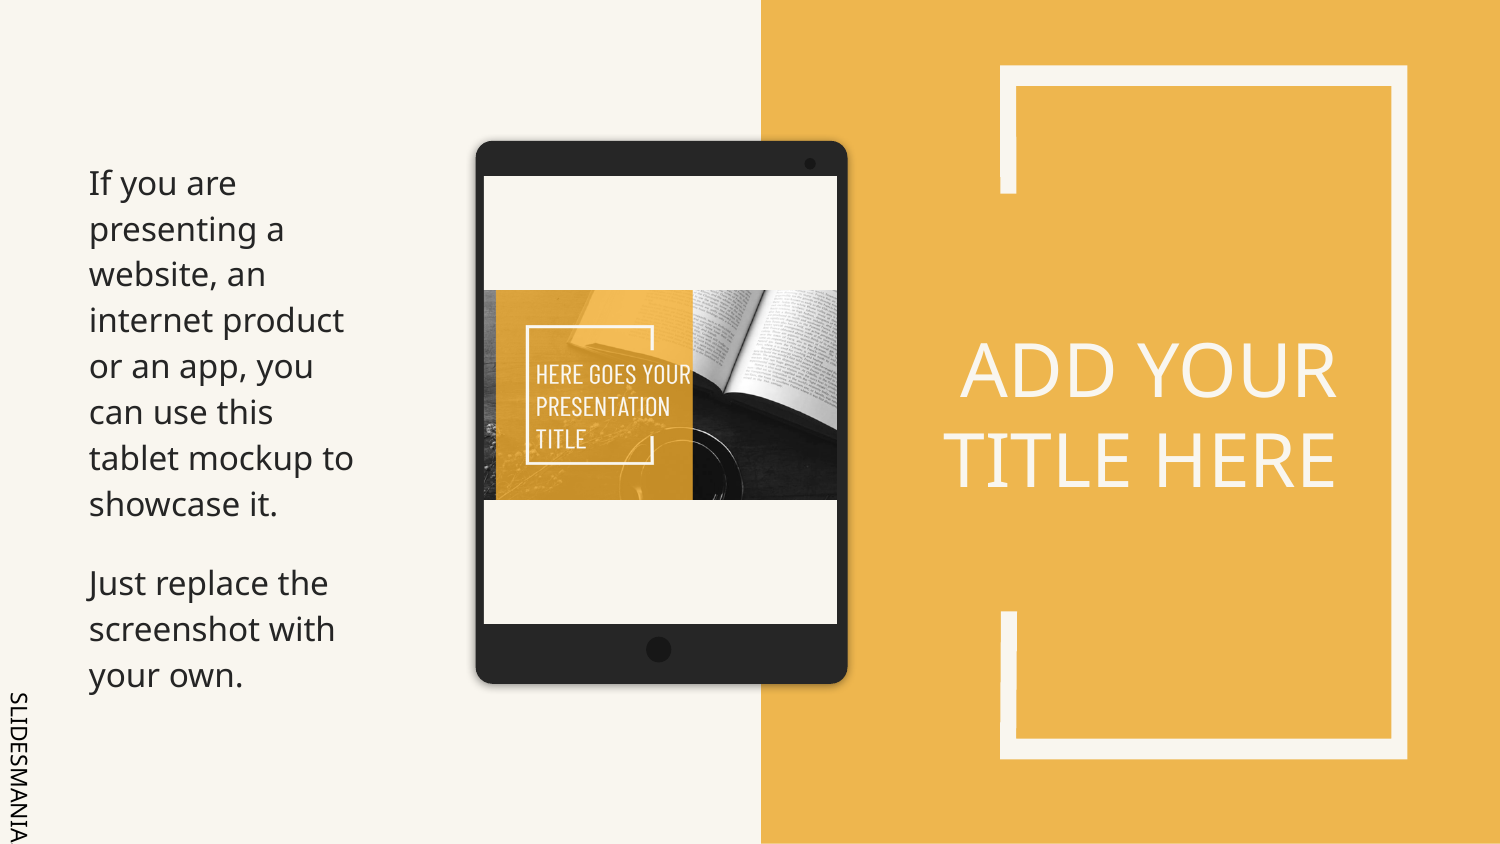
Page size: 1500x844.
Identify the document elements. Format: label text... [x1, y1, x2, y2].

list If you are presenting a website, an internet product or an app, you can use this tablet mockup to showcase it. Just replace the screenshot with your own. [73, 297, 378, 552]
title ADD YOUR TITLE HERE [921, 227, 1354, 598]
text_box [475, 140, 848, 685]
picture [483, 176, 838, 625]
